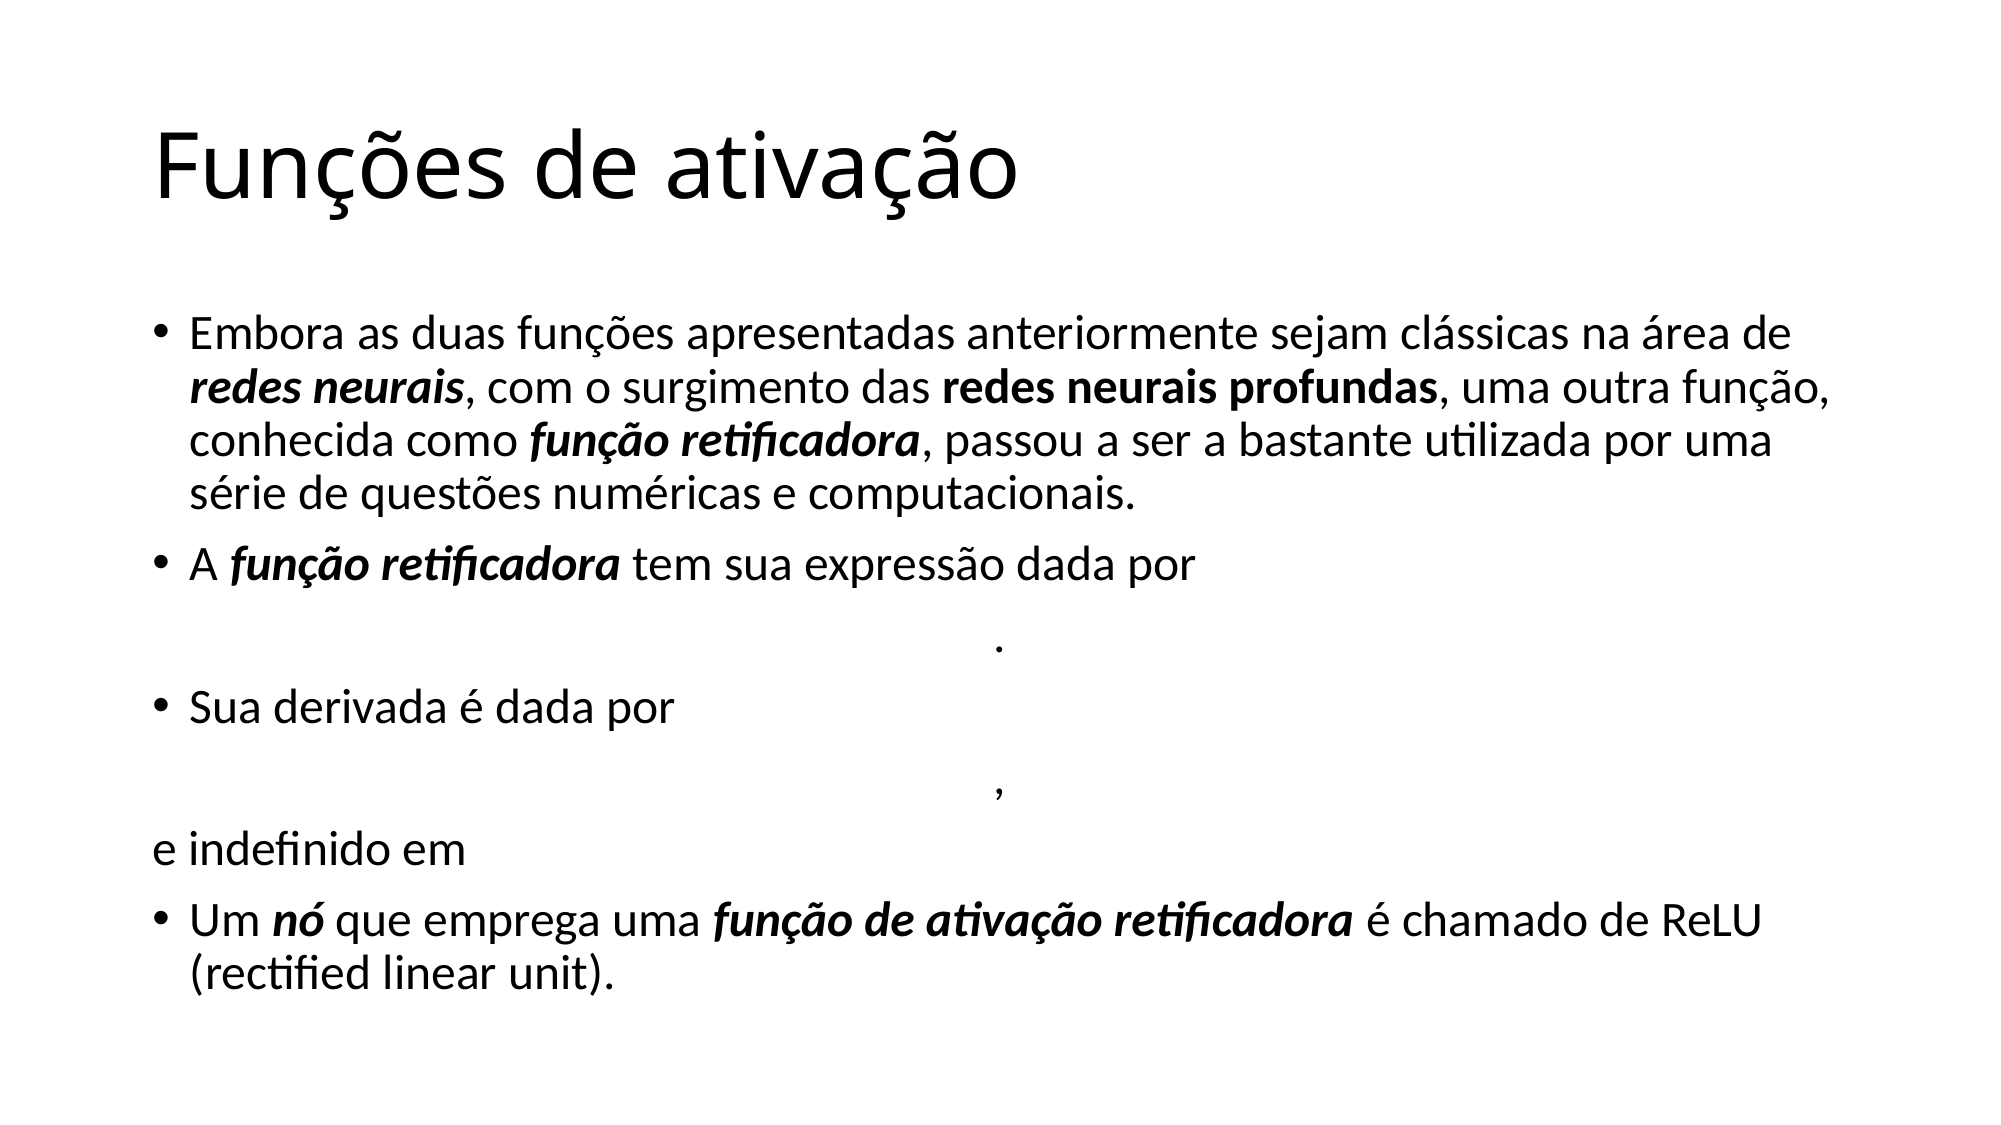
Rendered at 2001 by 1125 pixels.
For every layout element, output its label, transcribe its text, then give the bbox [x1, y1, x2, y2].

title Funções de ativação [137, 59, 1863, 278]
